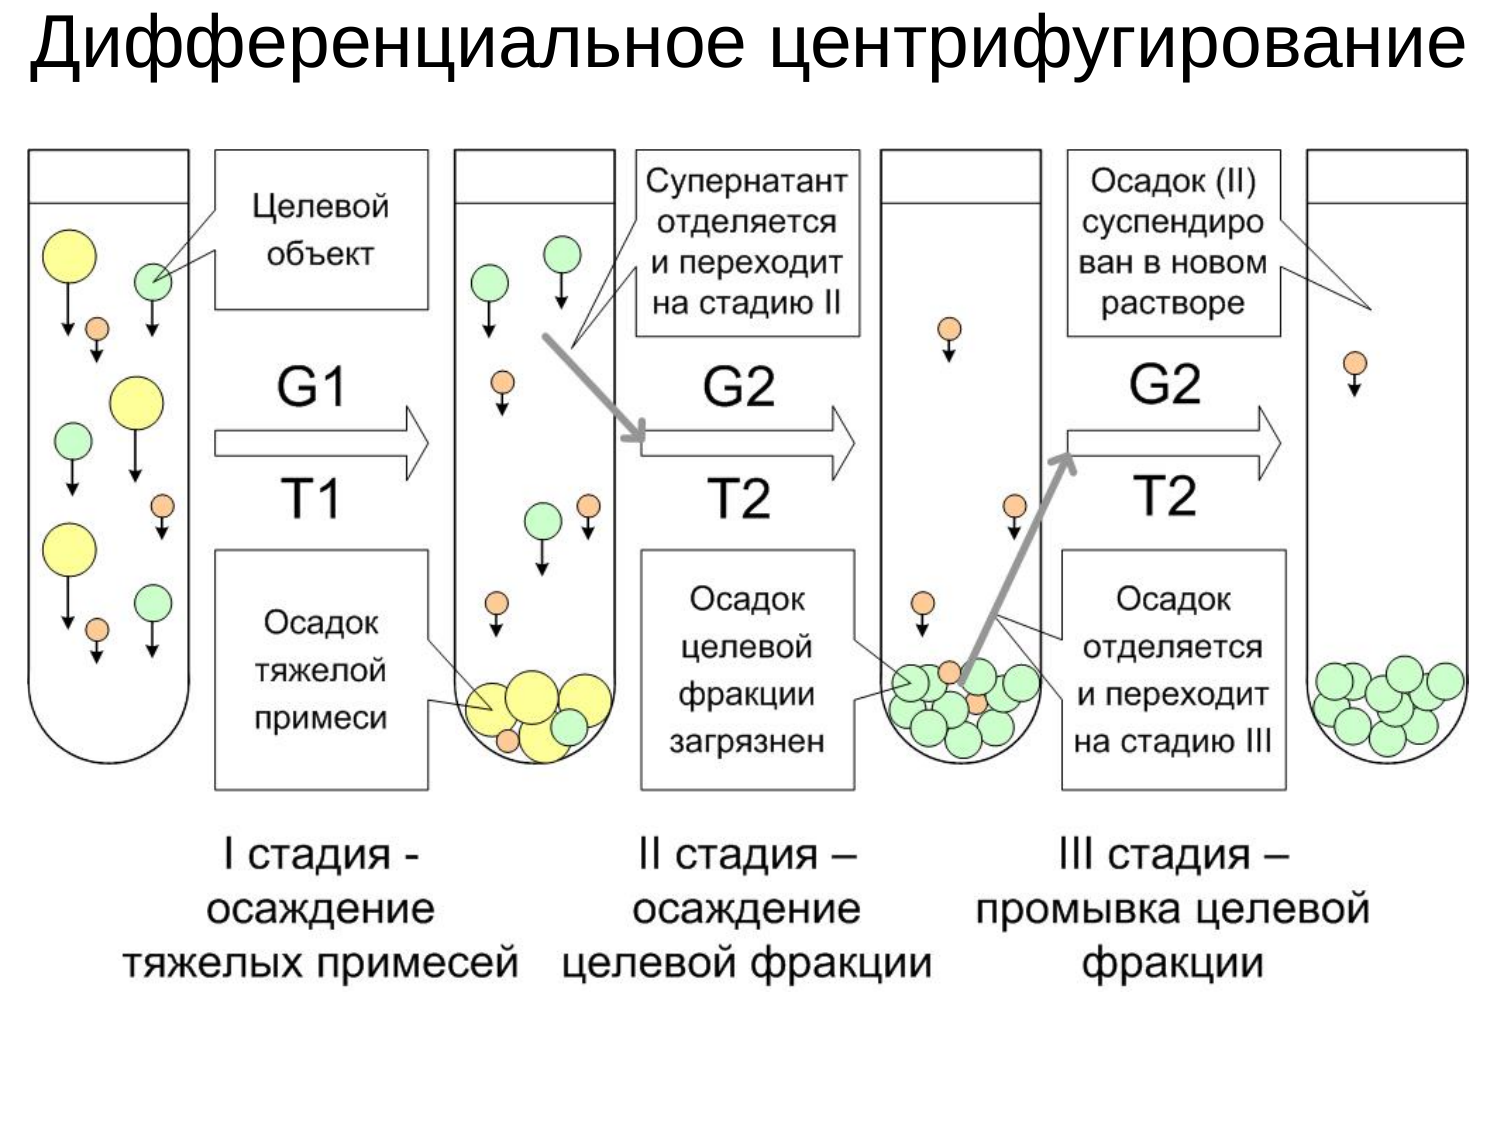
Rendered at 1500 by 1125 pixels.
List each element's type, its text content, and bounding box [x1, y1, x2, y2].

picture [27, 148, 1470, 992]
title Дифференциальное центрифугирование [0, 1, 1500, 91]
